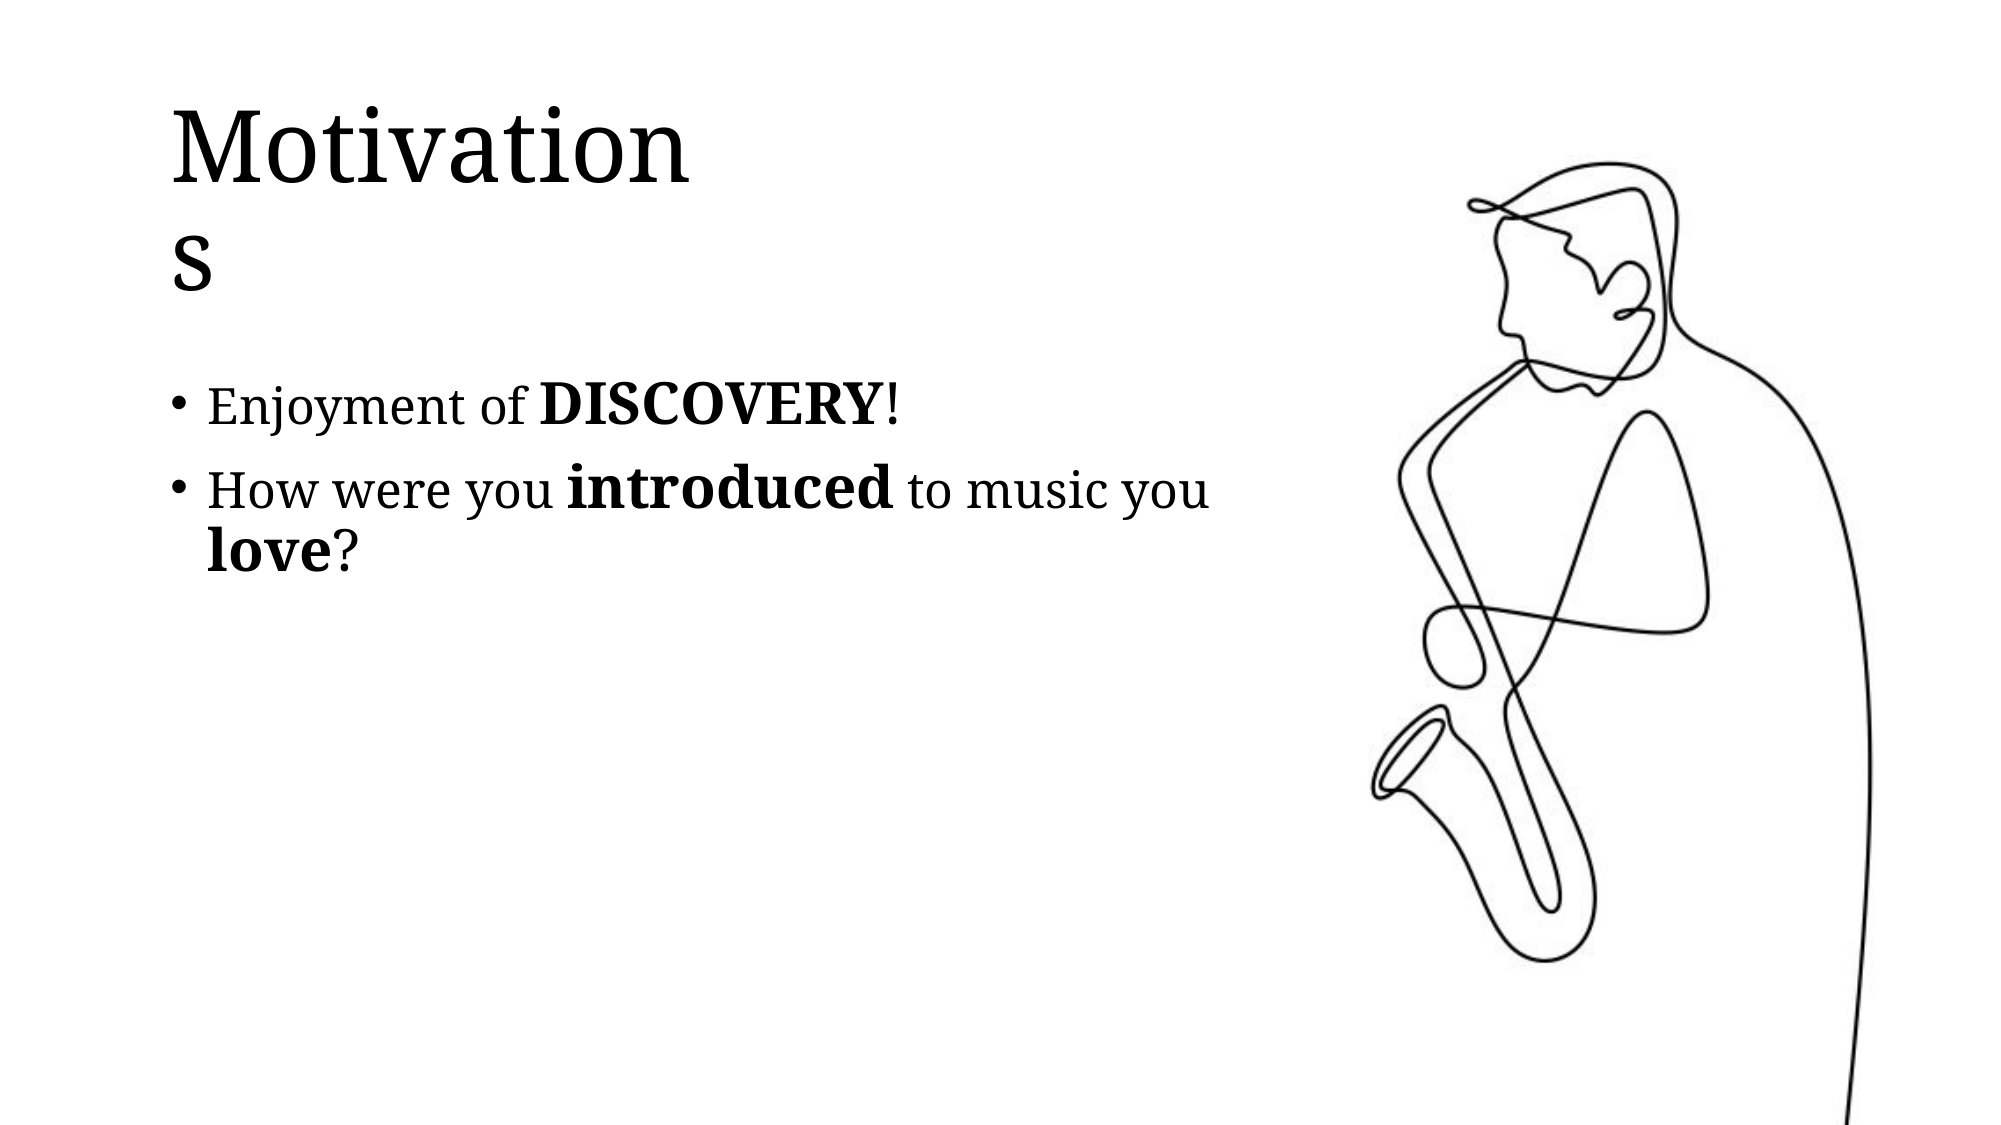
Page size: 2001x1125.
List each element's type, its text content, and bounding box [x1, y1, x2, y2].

picture [1354, 0, 1919, 1125]
list Enjoyment of DISCOVERY! How were you introduced to music you love? [155, 366, 1265, 825]
text_box Motivations [155, 216, 720, 320]
